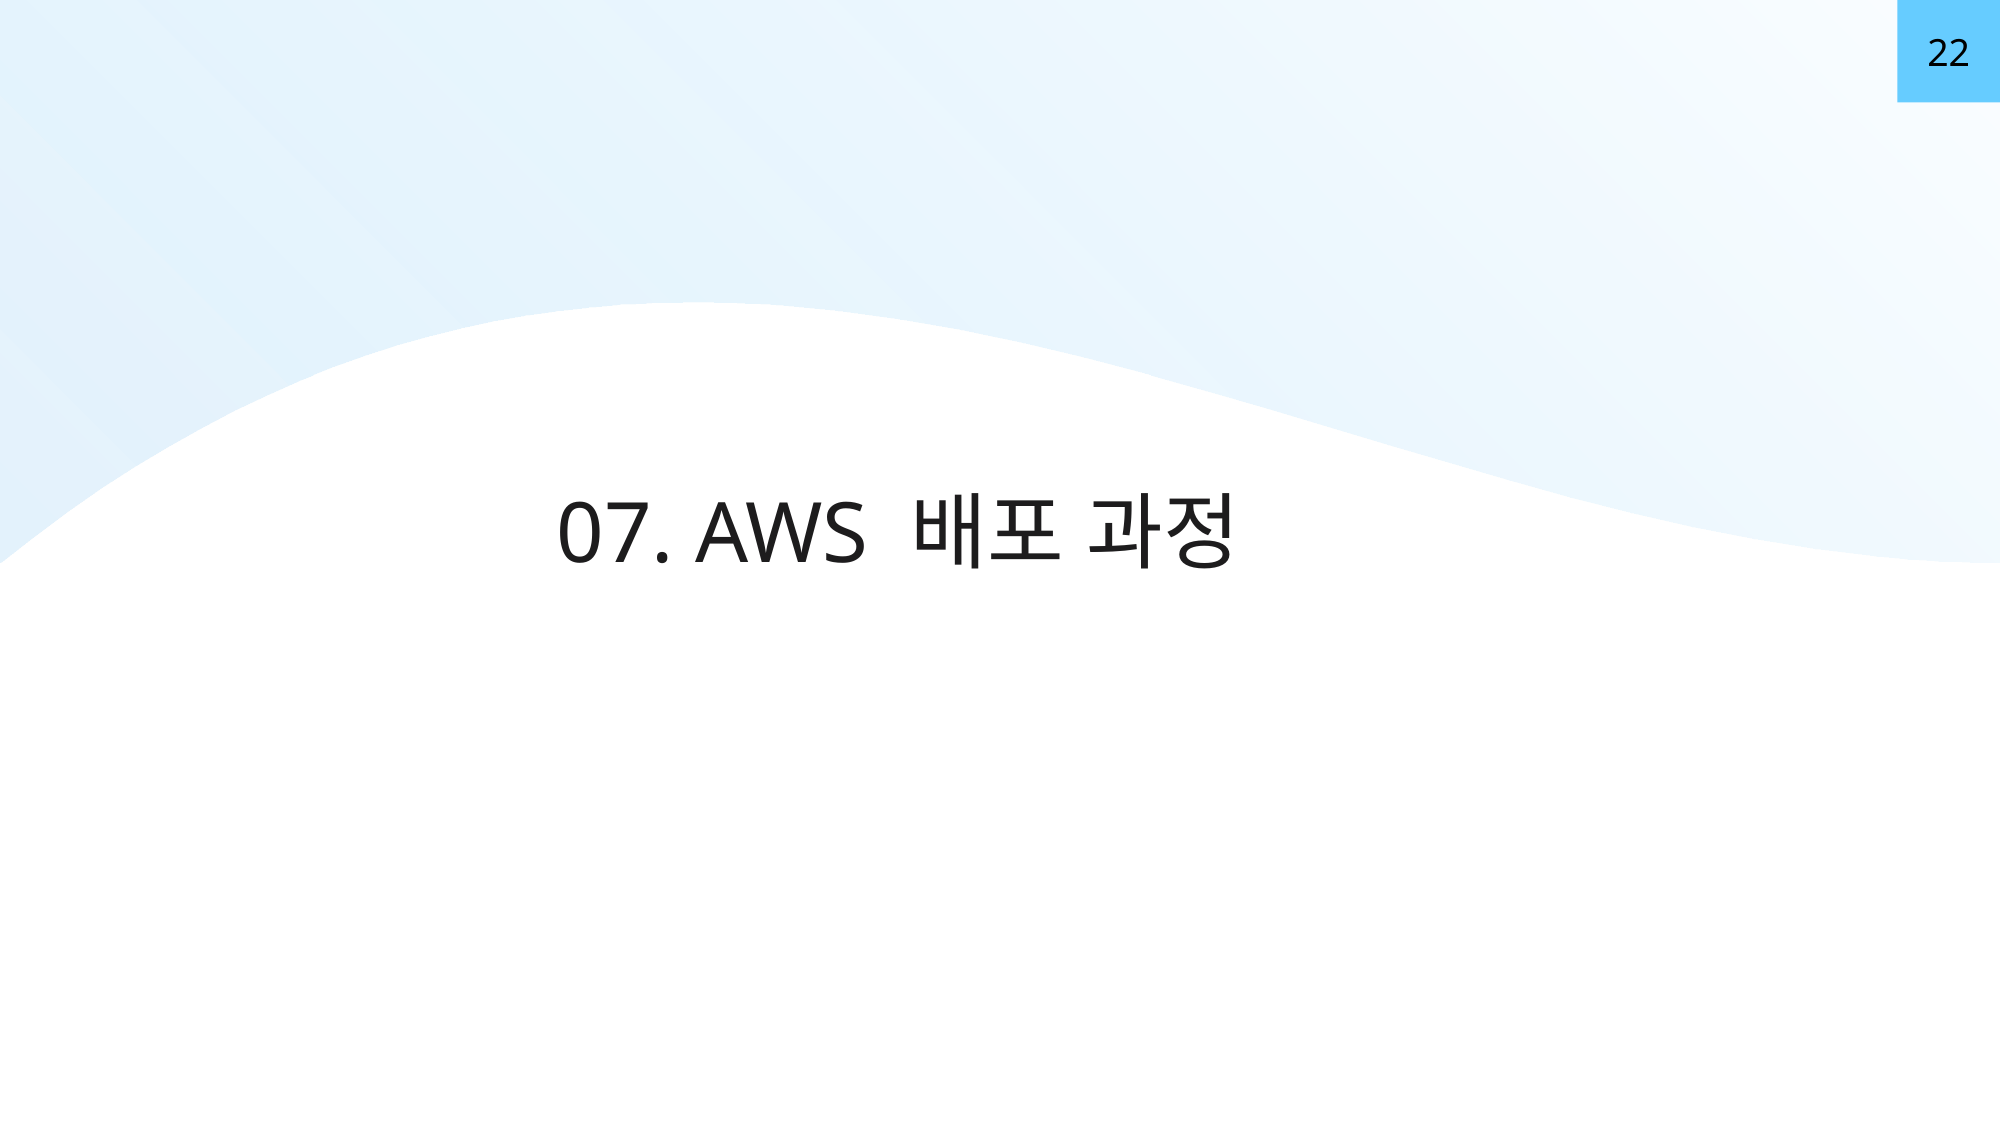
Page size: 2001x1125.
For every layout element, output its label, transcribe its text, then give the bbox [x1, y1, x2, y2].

text_box 22 [1896, 0, 2000, 103]
text_box 07. AWS 배포 과정 [542, 471, 1458, 587]
